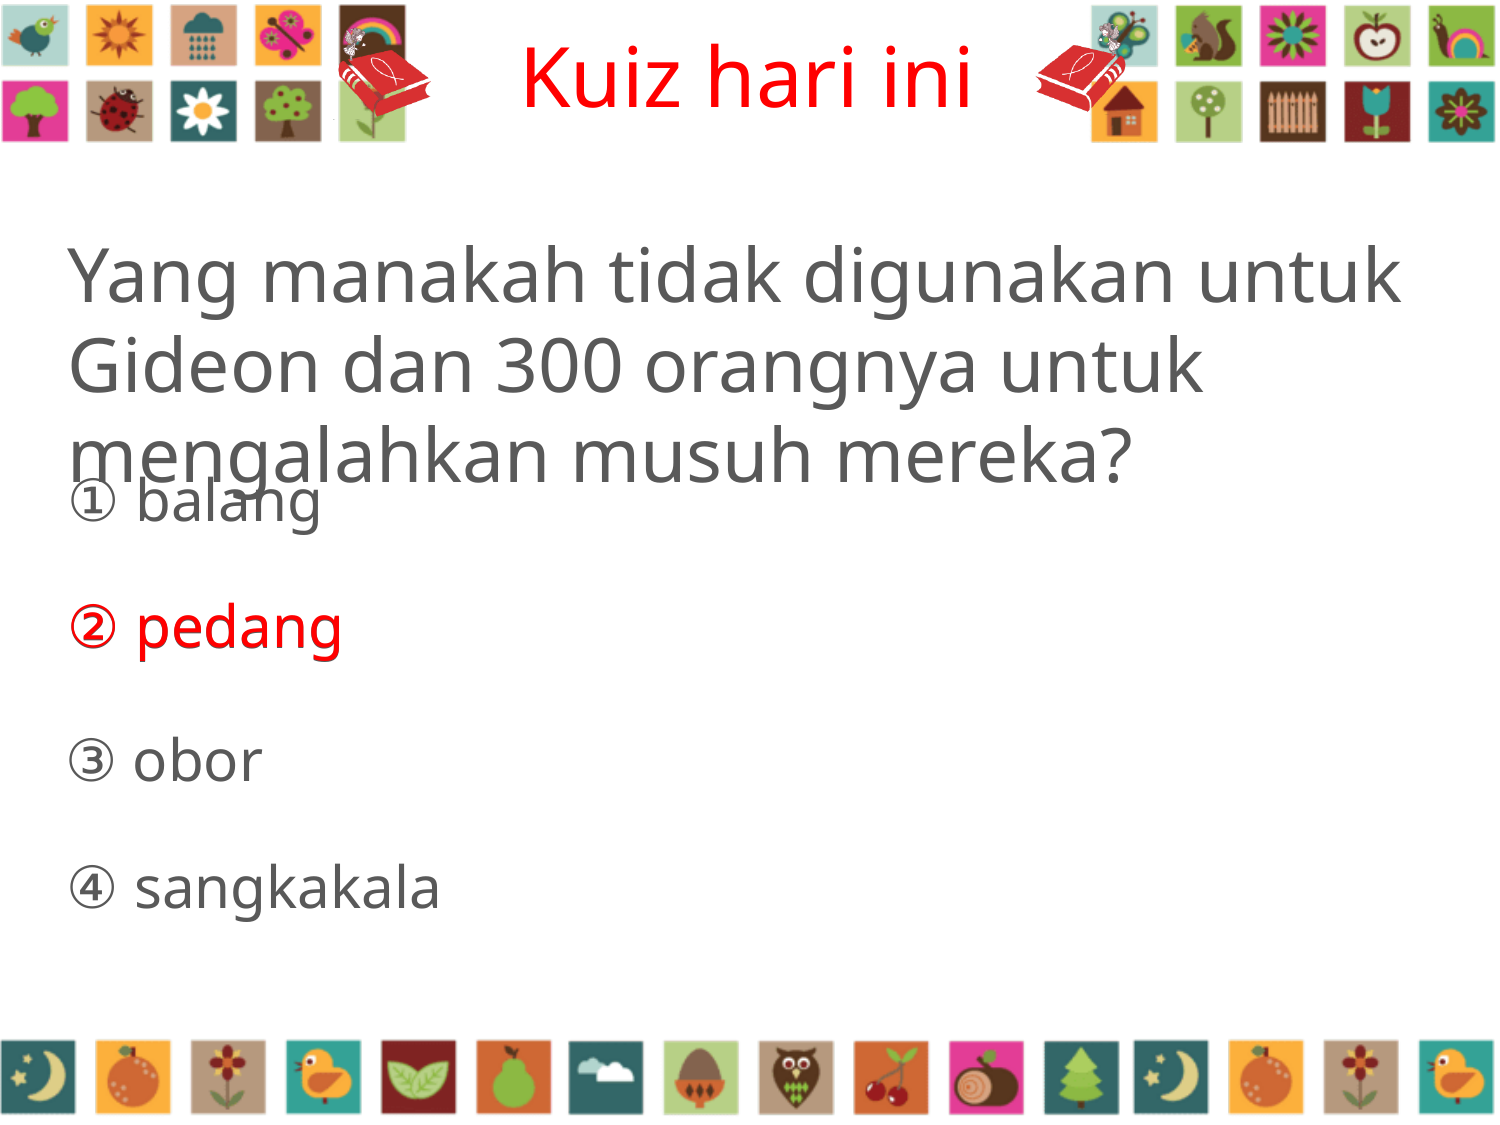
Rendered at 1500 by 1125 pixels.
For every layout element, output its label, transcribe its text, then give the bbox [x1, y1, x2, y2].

text_box ③ obor [50, 716, 1480, 801]
text_box ① balang [53, 456, 1436, 541]
text_box Yang manakah tidak digunakan untuk Gideon dan 300 orangnya untuk mengalahkan musuh mereka? [53, 219, 1436, 456]
picture [0, 3, 463, 150]
picture [1003, 3, 1500, 150]
text_box ② pedang [53, 581, 1483, 667]
text_box ④ sangkakala [51, 842, 1482, 928]
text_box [0, 1028, 1500, 1118]
text_box Kuiz hari ini [425, 16, 1078, 131]
